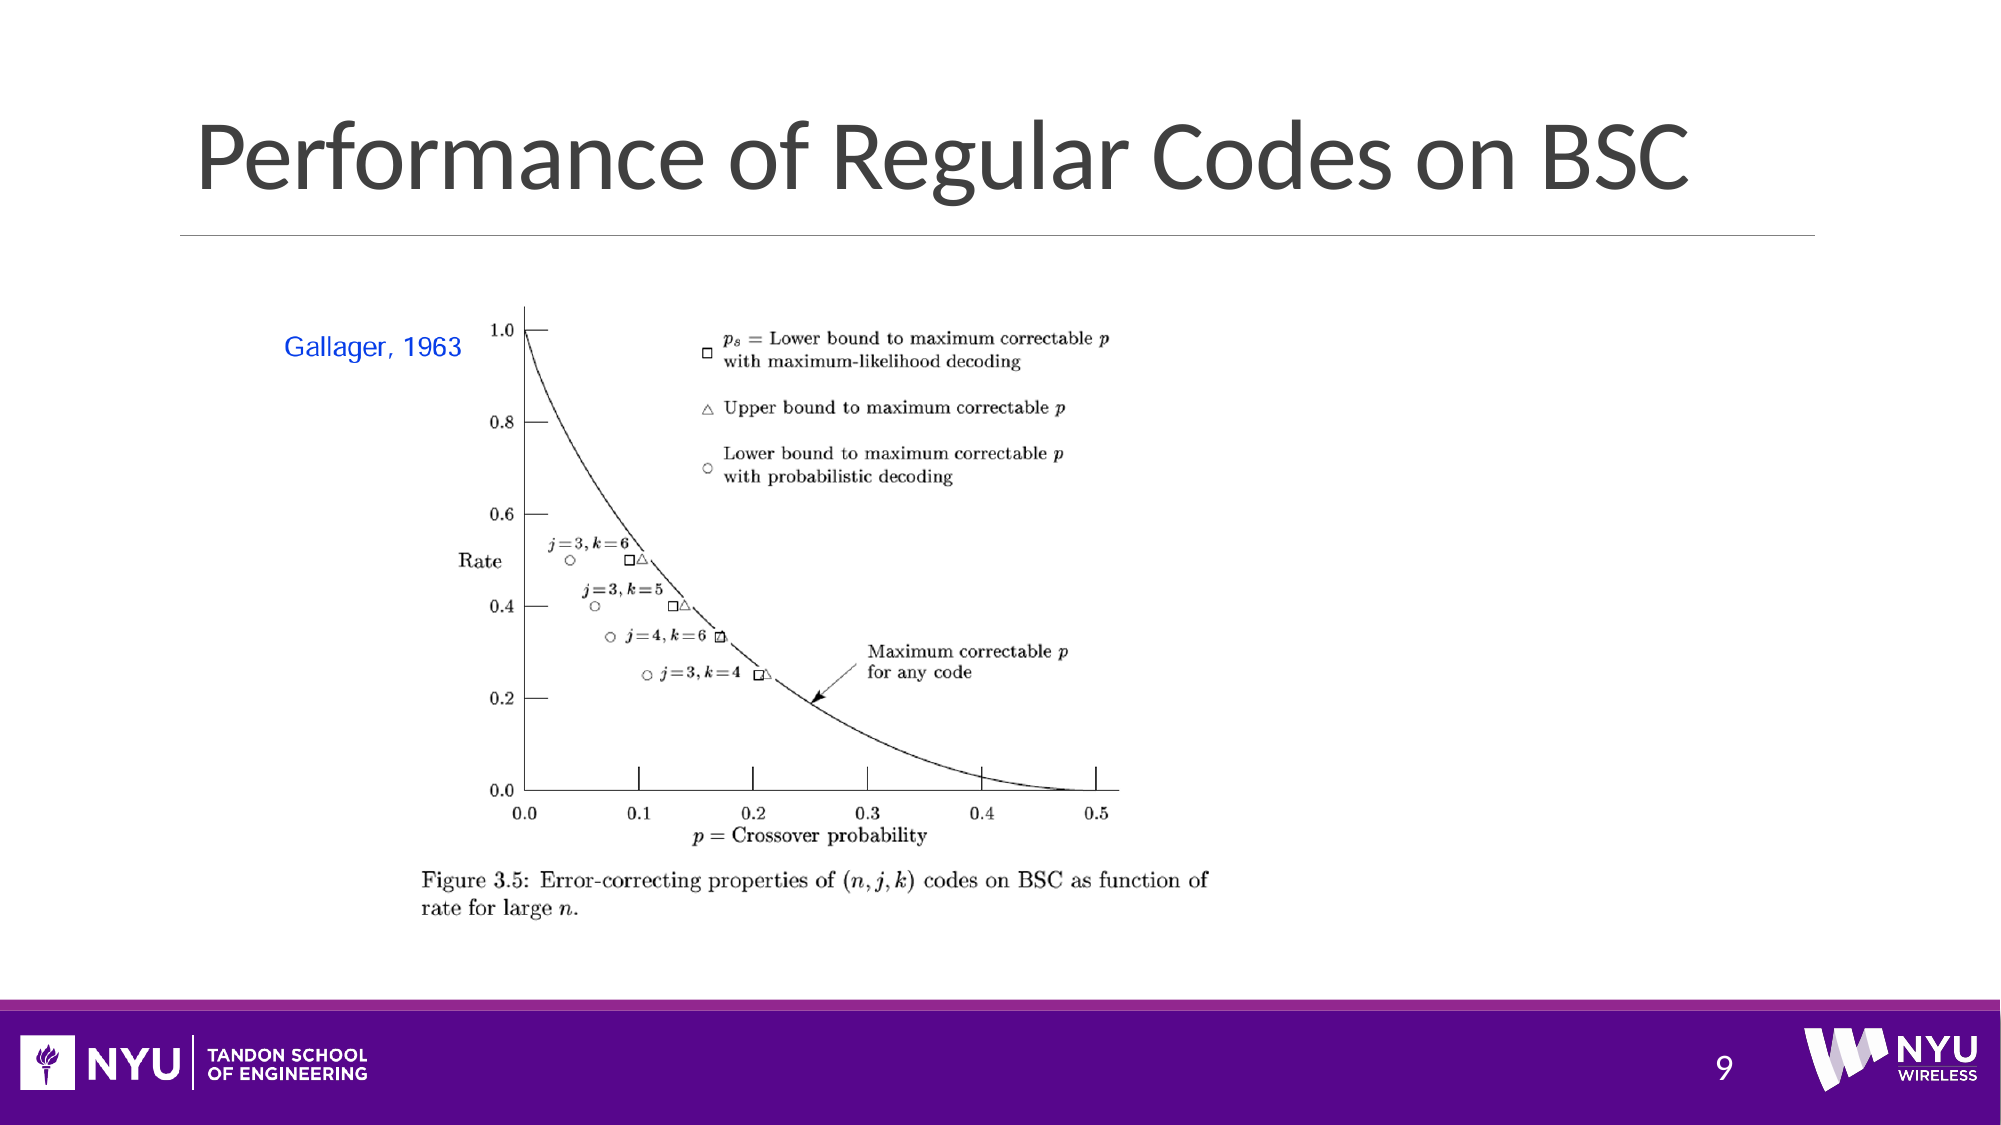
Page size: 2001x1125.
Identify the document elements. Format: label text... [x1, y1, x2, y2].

picture [258, 278, 1318, 946]
title Performance of Regular Codes on BSC [180, 47, 1830, 218]
slide_number 9 [1533, 1035, 1749, 1096]
